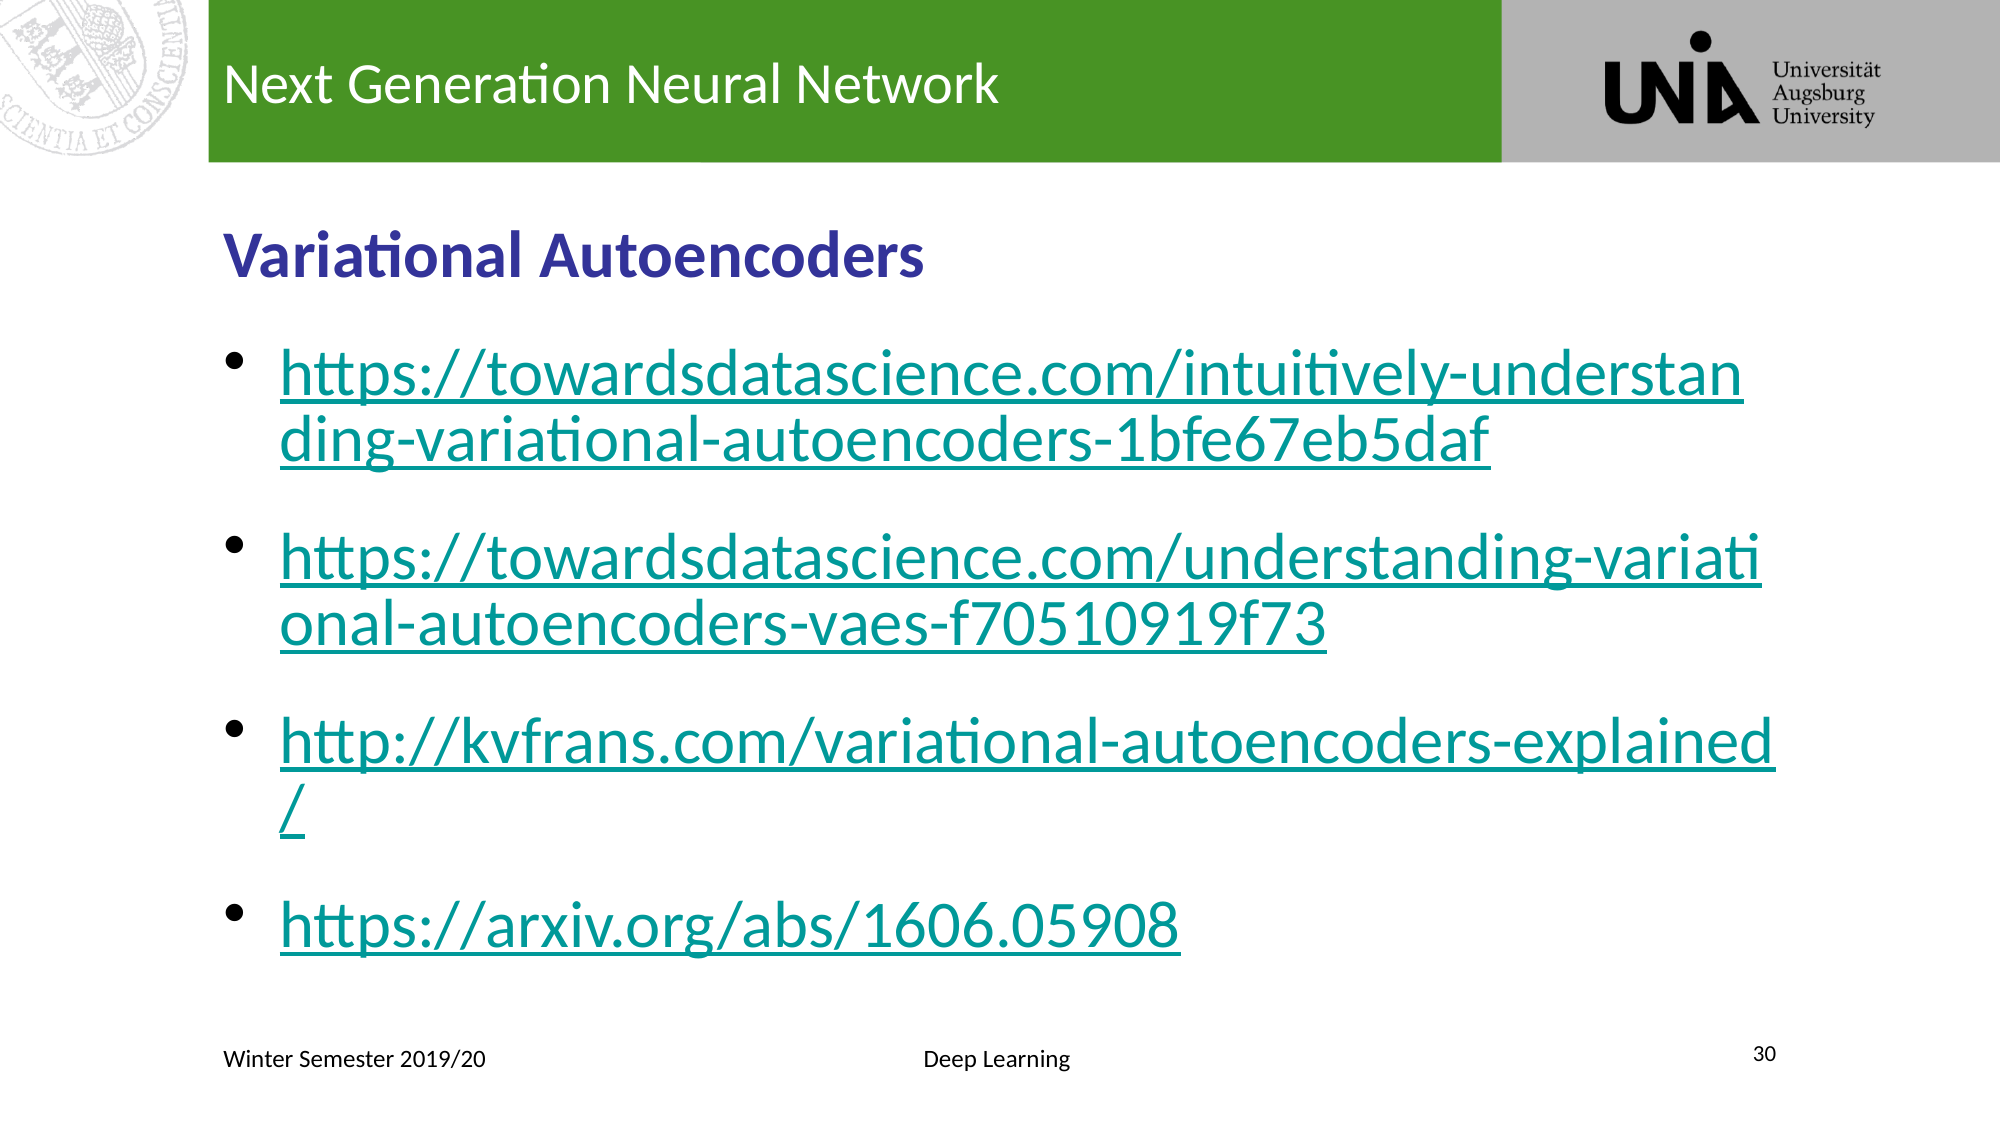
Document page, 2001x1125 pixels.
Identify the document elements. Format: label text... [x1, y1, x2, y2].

picture [0, 0, 188, 156]
title Next Generation Neural Network [208, 22, 1875, 138]
list Variational Autoencoders https://towardsdatascience.com/intuitively-understanding-variational-autoencoders-1bfe67eb5daf https://towardsdatascience.com/understanding-variational-autoencoders-vaes-f70510919f73 http://kvfrans.com/variational-autoencoders-explained/ https://arxiv.org/abs/1606.05908 [208, 203, 1792, 1014]
picture [1568, 12, 1934, 271]
slide_number 30 [1478, 1030, 1792, 1106]
